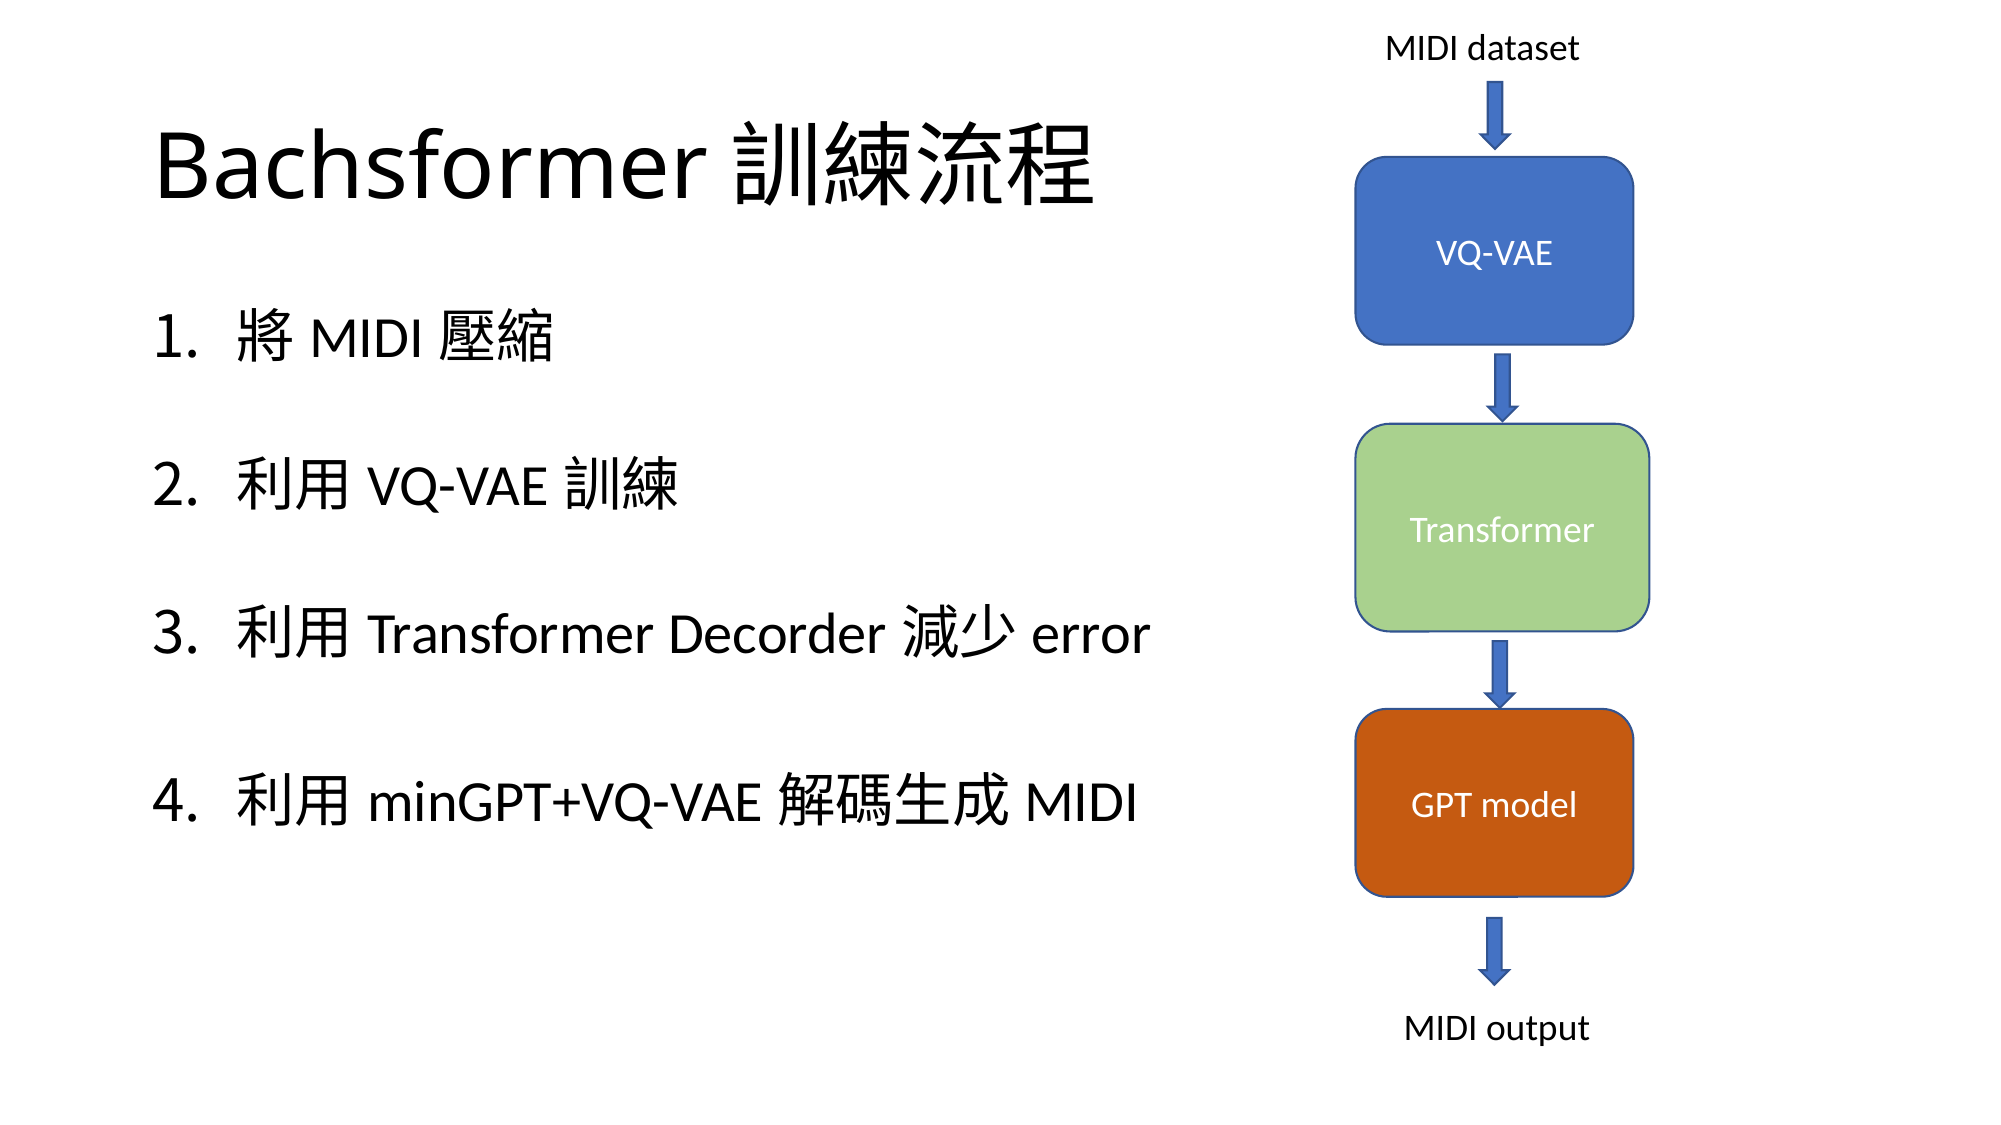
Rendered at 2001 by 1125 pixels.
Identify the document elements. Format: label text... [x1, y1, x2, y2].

text_box [1482, 640, 1517, 710]
title Bachsformer訓練流程 [137, 59, 1863, 278]
text_box Transformer [1354, 422, 1651, 633]
text_box GPT model [1354, 707, 1635, 898]
text_box [1485, 353, 1520, 423]
text_box [1477, 916, 1512, 987]
text_box MIDI dataset [1370, 15, 1648, 76]
text_box [1478, 80, 1513, 151]
text_box MIDI output [1388, 995, 1667, 1055]
text_box VQ-VAE [1354, 155, 1635, 346]
list 將MIDI壓縮 利用VQ-VAE訓練 利用Transformer Decorder減少error 利用minGPT+VQ-VAE解碼生成MIDI [137, 299, 1863, 1014]
